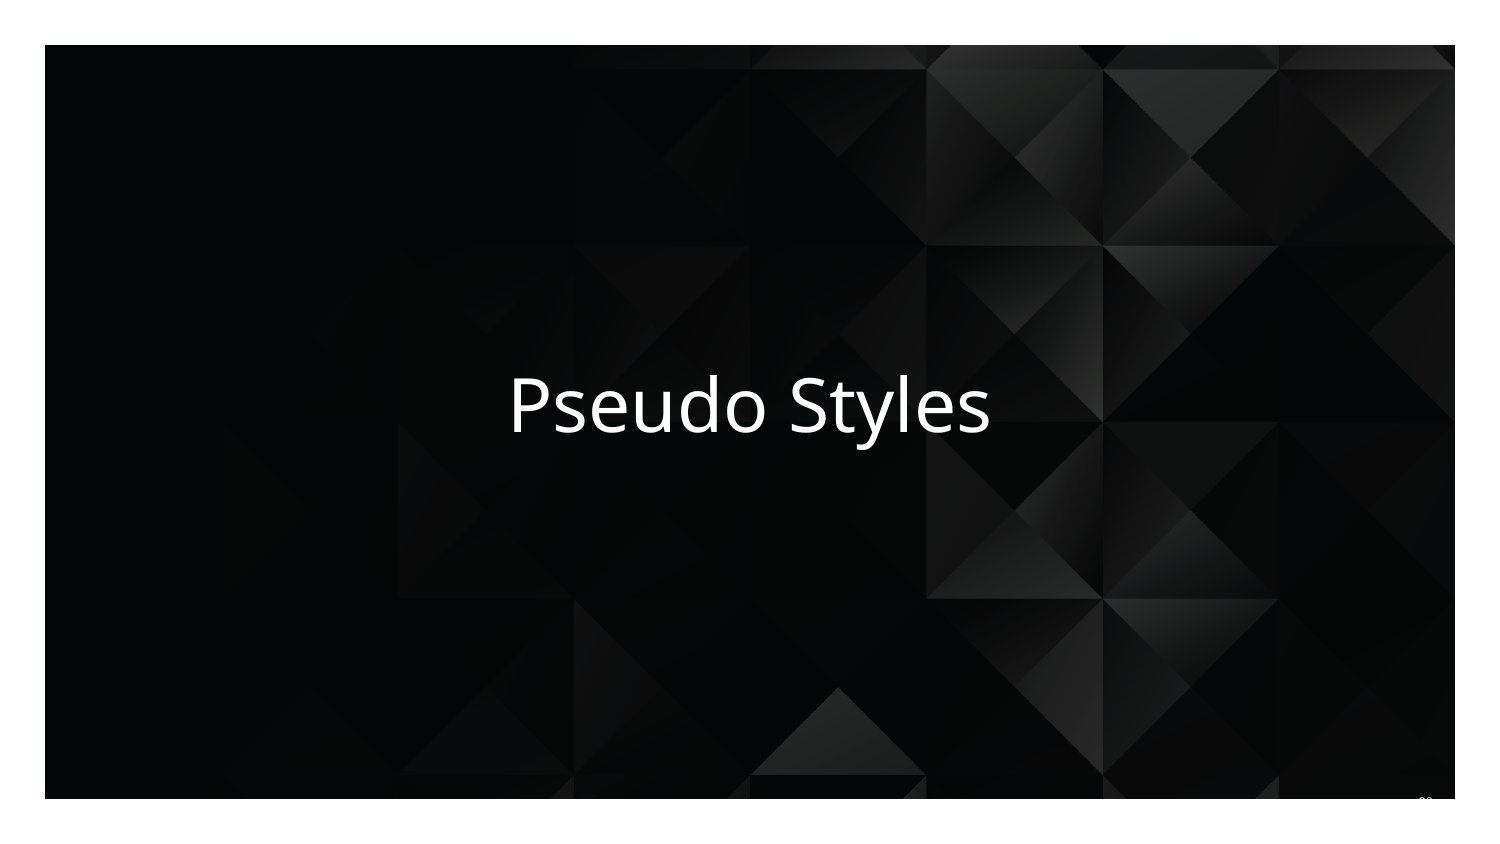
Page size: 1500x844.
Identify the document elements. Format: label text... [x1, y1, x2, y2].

slide_number 28 [1403, 779, 1494, 844]
picture [45, 45, 1455, 342]
title Pseudo Styles [45, 342, 1455, 473]
picture [45, 473, 1455, 799]
